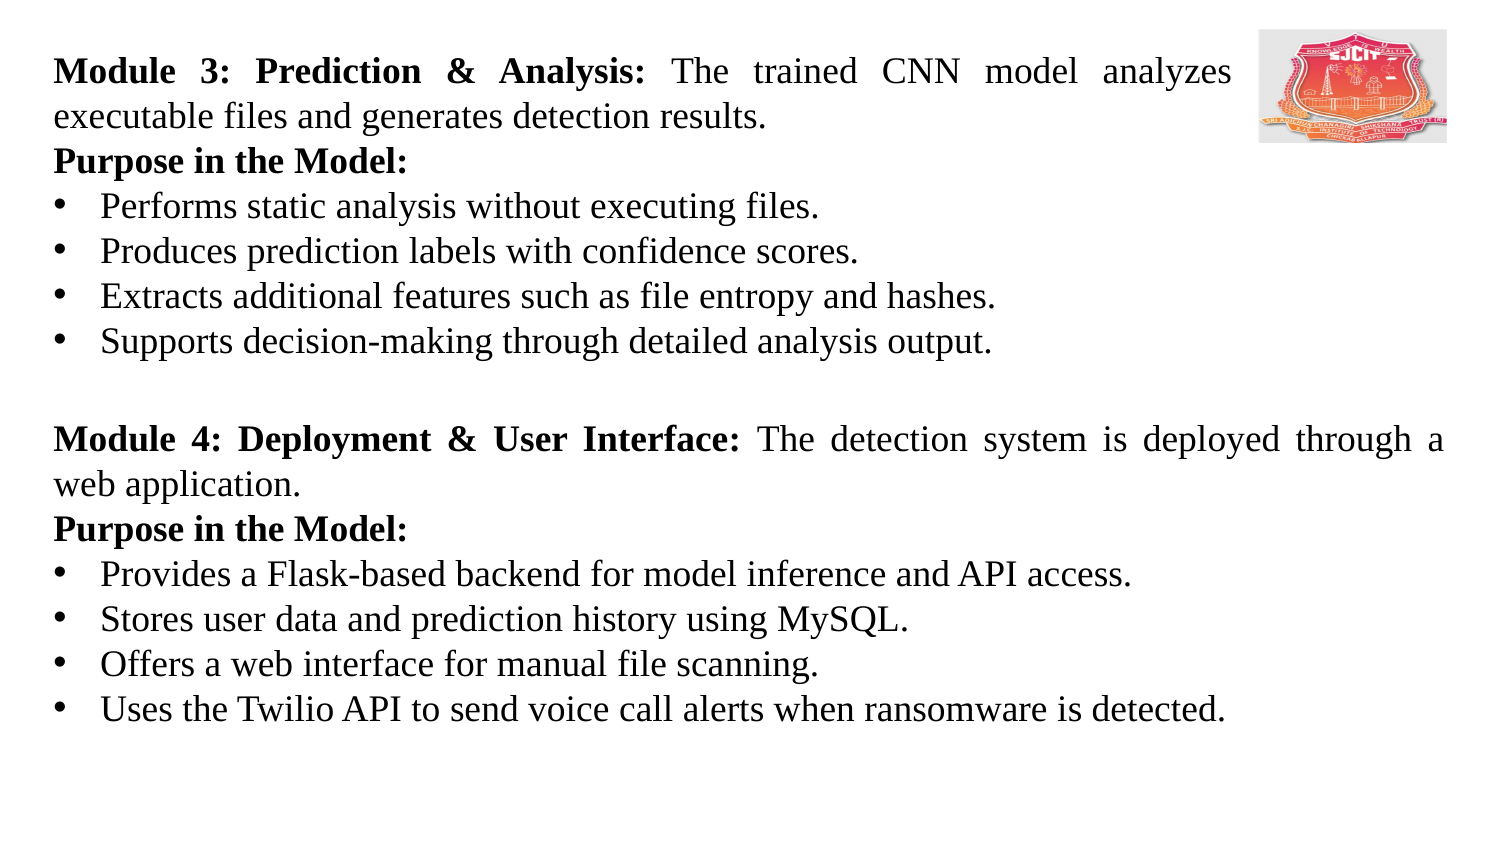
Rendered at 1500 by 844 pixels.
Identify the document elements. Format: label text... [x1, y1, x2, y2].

text_box Module 3: Prediction & Analysis: The trained CNN model analyzes executable files and generates detection results. Purpose in the Model: Performs static analysis without executing files. Produces prediction labels with confidence scores. Extracts additional features such as file entropy and hashes. Supports decision-making through detailed analysis output. [38, 38, 1248, 369]
text_box Module 4: Deployment & User Interface: The detection system is deployed through a web application. Purpose in the Model: Provides a Flask-based backend for model inference and API access. Stores user data and prediction history using MySQL. Offers a web interface for manual file scanning. Uses the Twilio API to send voice call alerts when ransomware is detected. [38, 406, 1460, 781]
picture [1258, 29, 1447, 143]
